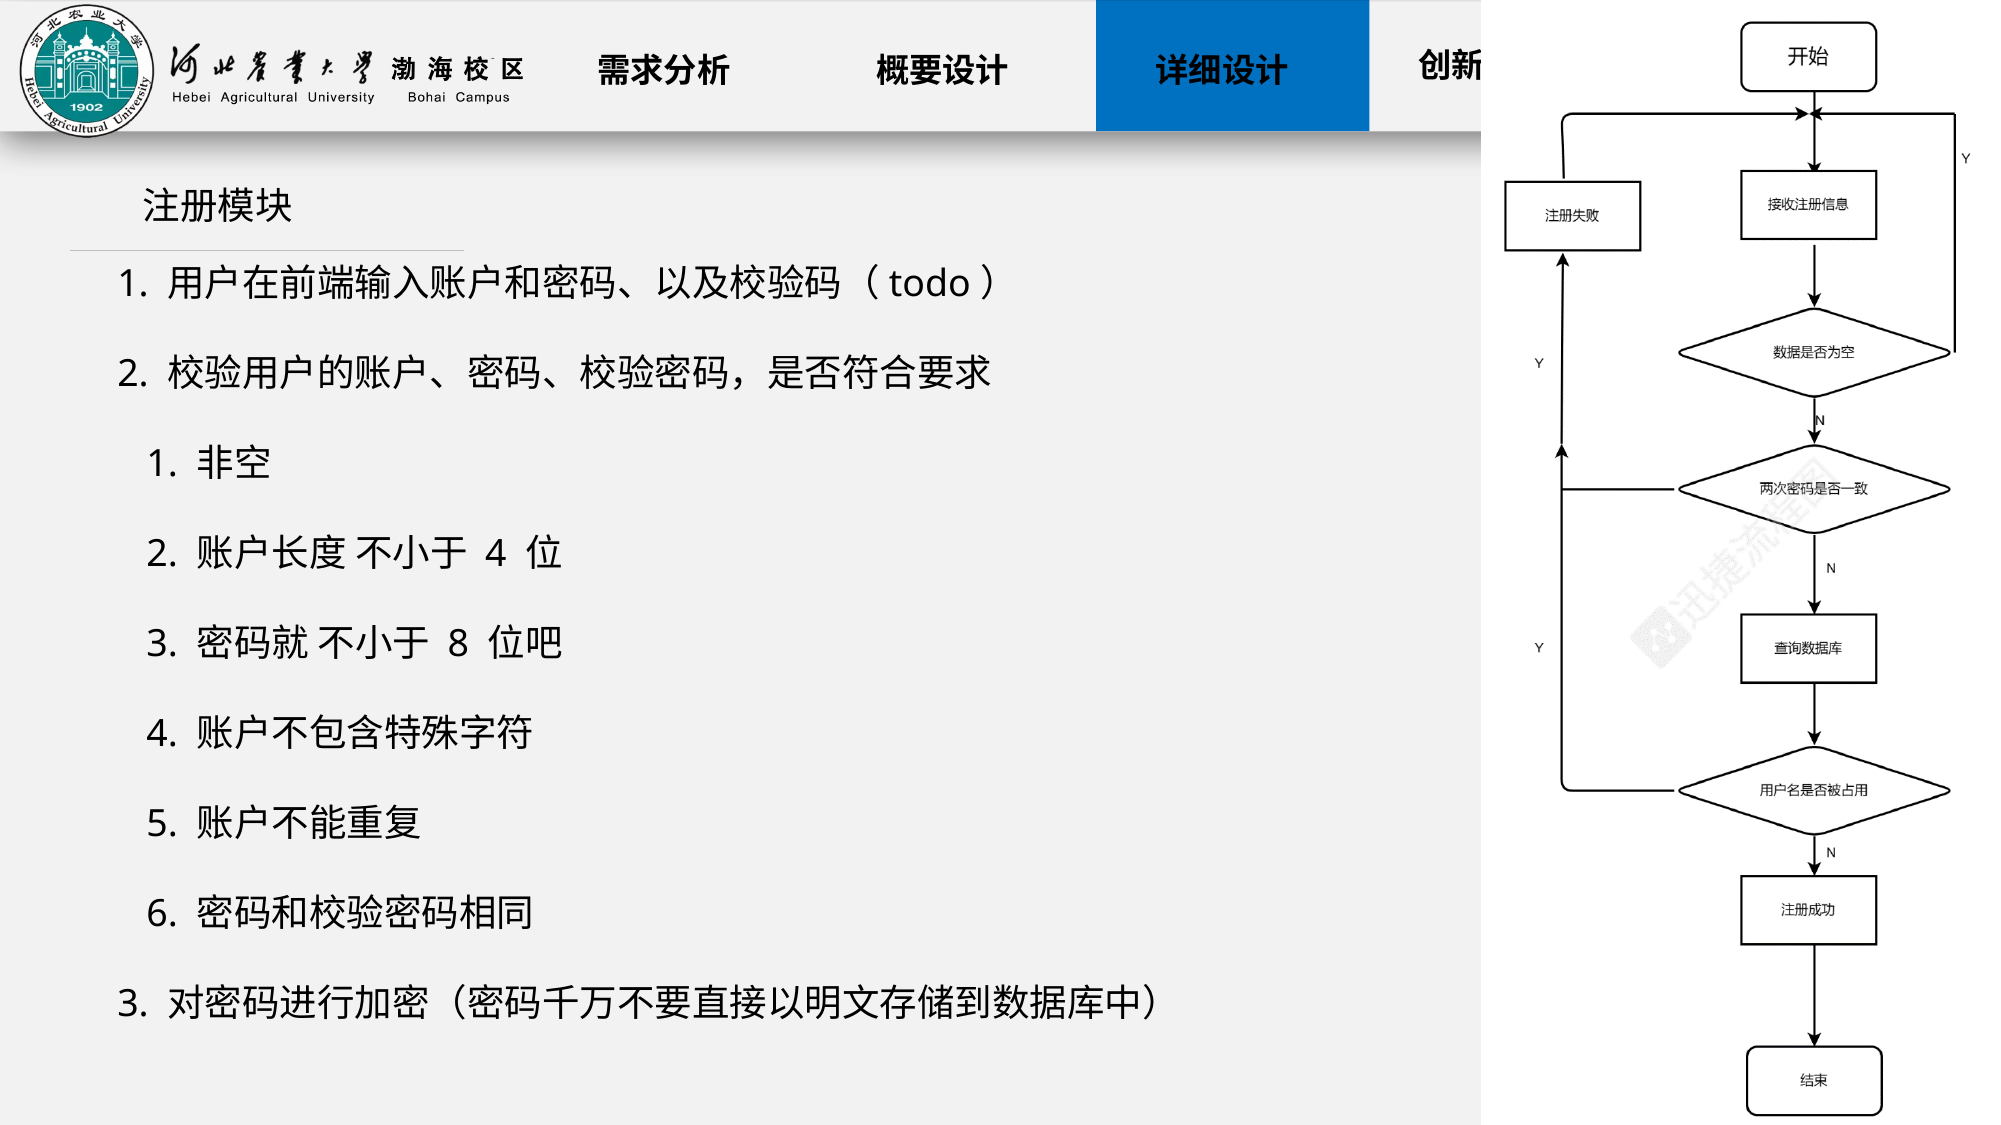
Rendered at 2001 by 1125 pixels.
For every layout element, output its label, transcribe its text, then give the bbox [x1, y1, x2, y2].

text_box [69, 181, 464, 251]
picture [1481, 0, 2000, 1125]
picture [0, 0, 544, 155]
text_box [544, 1, 1481, 132]
text_box 1. 用户在前端输入账户和密码、以及校验码（todo） 2. 校验用户的账户、密码、校验密码，是否符合要求 1. 非空 2. 账户长度 不小于 4 位 3. 密码就 不小于 8 位吧 4. 账户不包含特殊字符 5. 账户不能重复 6. 密码和校验密码相同 3. 对密码进行加密（密码千万不要直接以明文存储到数据库中） [102, 251, 1437, 1032]
